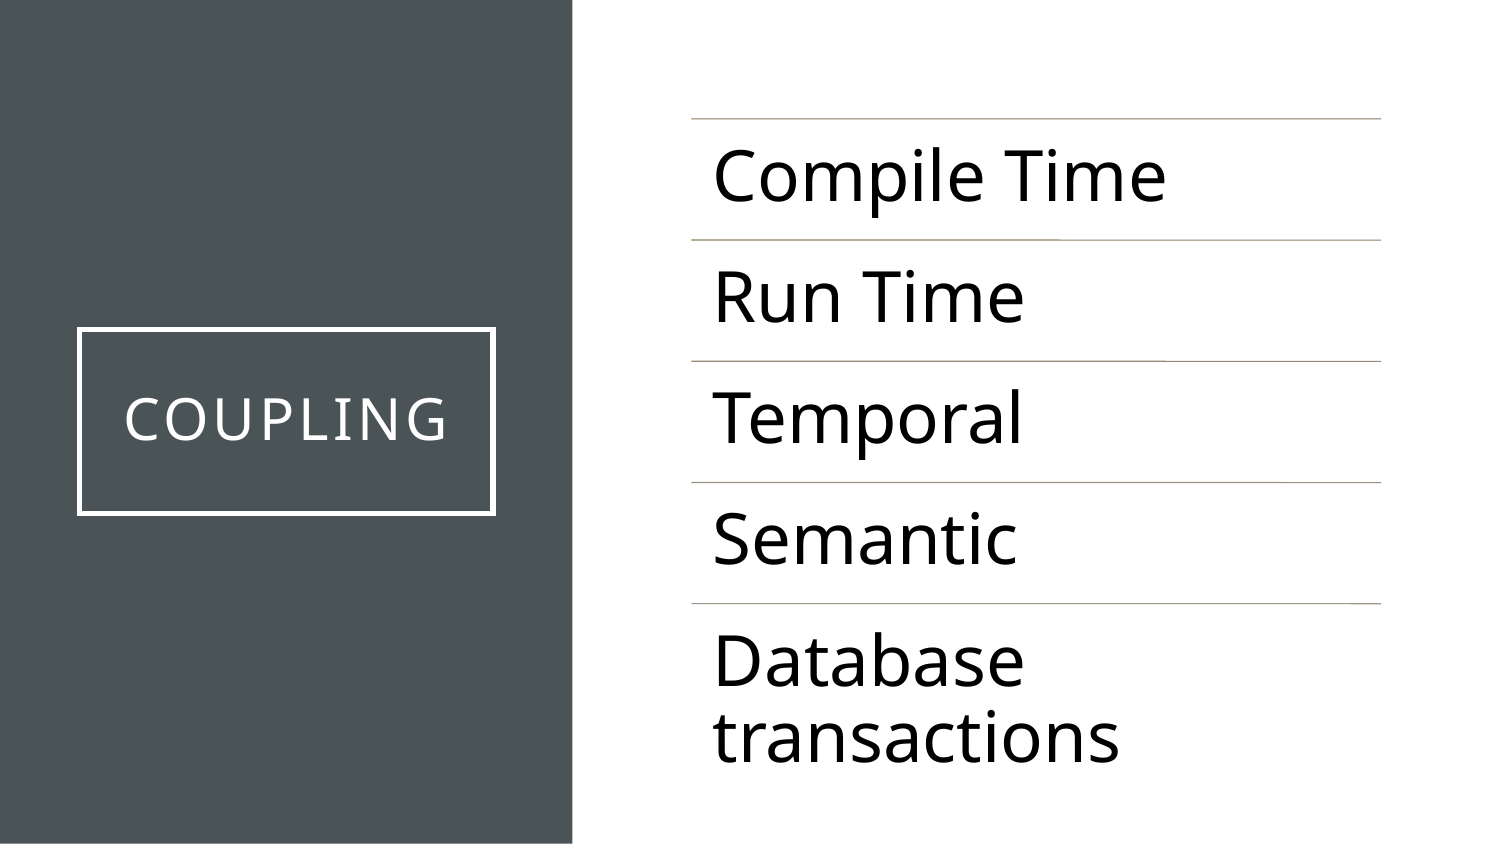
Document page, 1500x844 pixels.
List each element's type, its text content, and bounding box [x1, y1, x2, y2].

title Coupling [77, 327, 496, 516]
text_box [0, 0, 573, 844]
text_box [691, 118, 1382, 725]
text_box [573, 0, 1500, 844]
